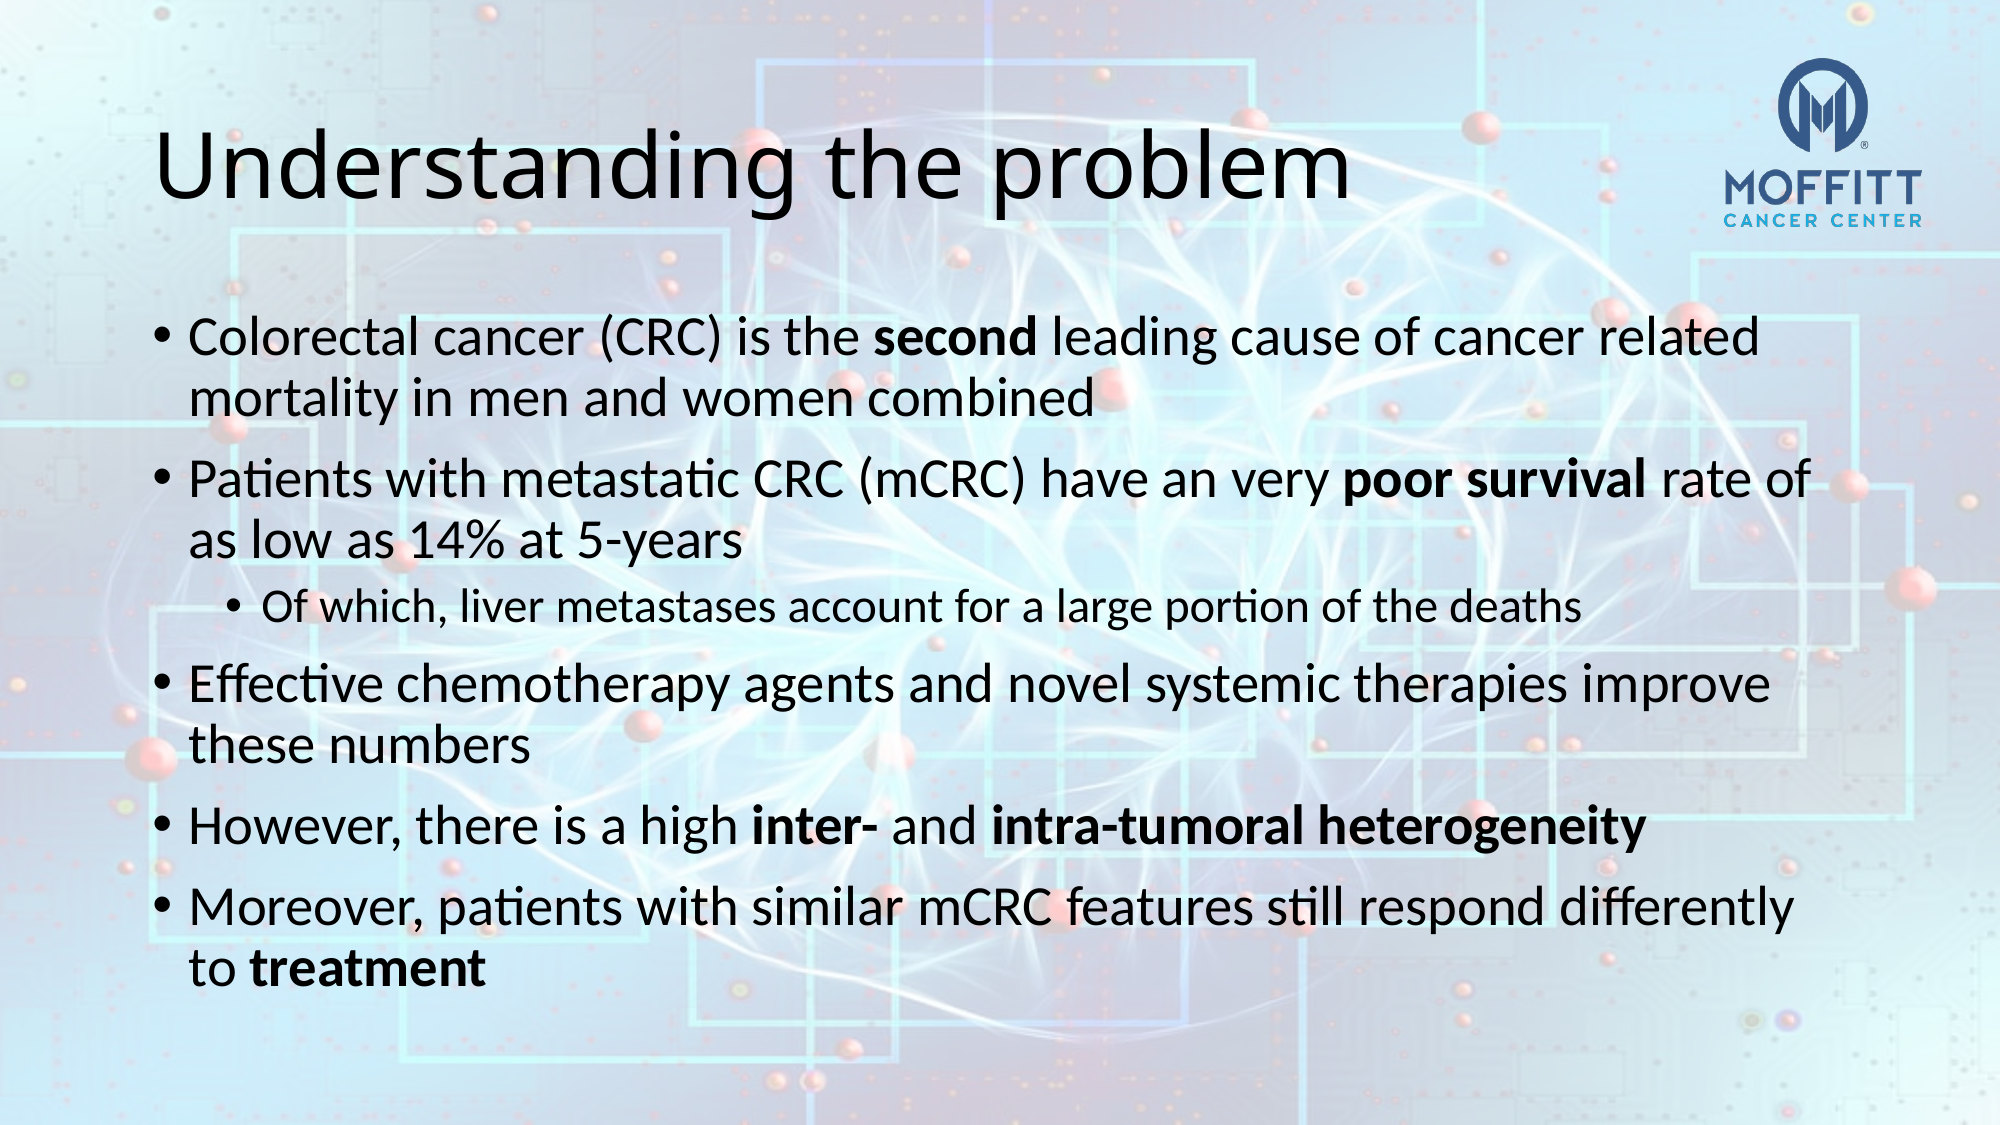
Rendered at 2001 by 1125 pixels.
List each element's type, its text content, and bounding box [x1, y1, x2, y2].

list Colorectal cancer (CRC) is the second leading cause of cancer related mortality in men and women combined Patients with metastatic CRC (mCRC) have an very poor survival rate of as low as 14% at 5-years Of which, liver metastases account for a large portion of the deaths Effective chemotherapy agents and novel systemic therapies improve these numbers However, there is a high inter- and intra-tumoral heterogeneity Moreover, patients with similar mCRC features still respond differently to treatment [137, 299, 1863, 1014]
picture [1724, 58, 1922, 227]
title Understanding the problem [137, 59, 1863, 278]
